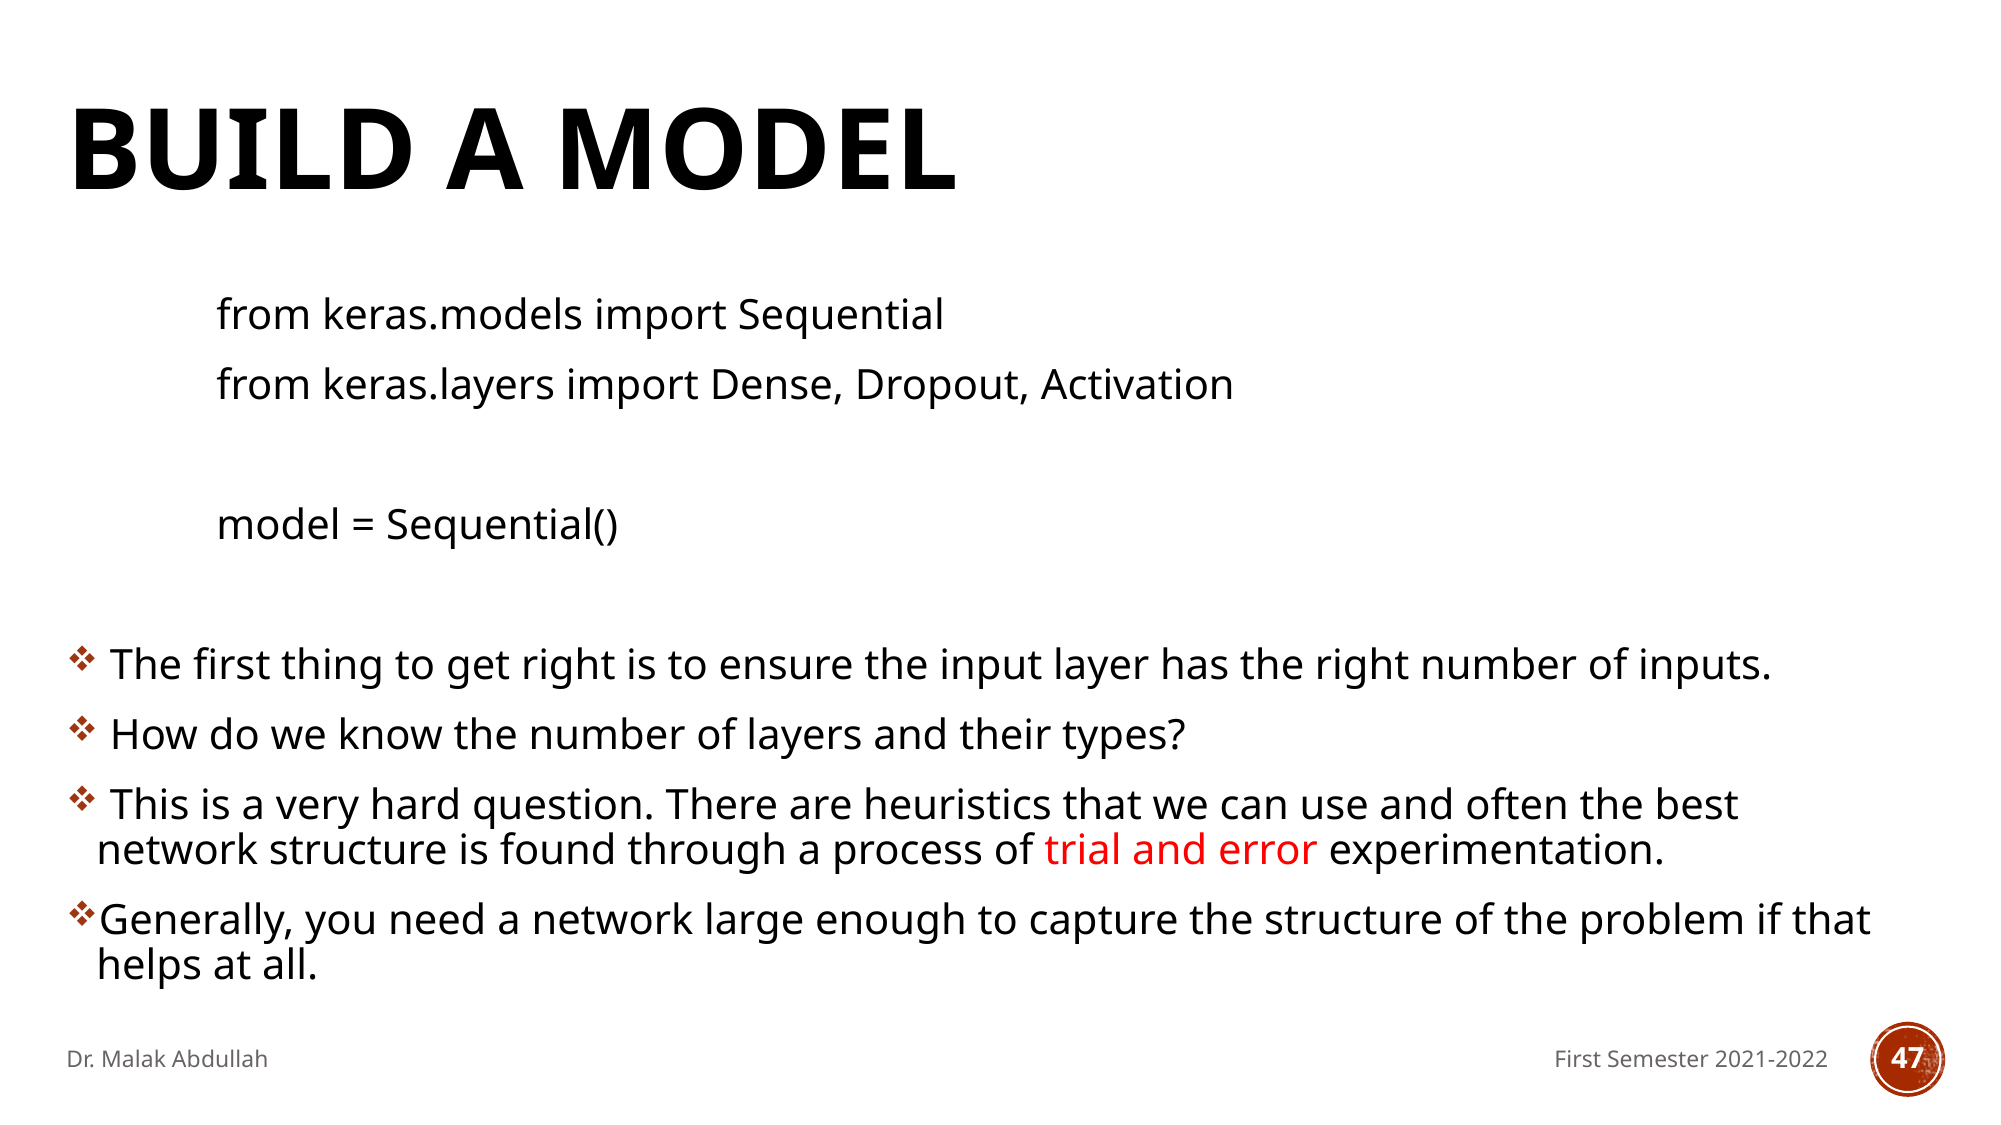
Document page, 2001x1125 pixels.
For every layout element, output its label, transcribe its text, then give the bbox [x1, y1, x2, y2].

slide_number First Semester 2021-2022 [1306, 1028, 1844, 1089]
slide_number 47 [1855, 1028, 1961, 1089]
list from keras.models import Sequential from keras.layers import Dense, Dropout, Activation model = Sequential() The first thing to get right is to ensure the input layer has the right number of inputs. How do we know the number of layers and their types? This is a very hard question. There are heuristics that we can use and often the best network structure is found through a process of trial and error experimentation. Generally, you need a network large enough to capture the structure of the problem if that helps at all. [51, 285, 1920, 1013]
title Build a model [51, 49, 1920, 258]
footer Dr. Malak Abdullah [51, 1028, 1217, 1089]
